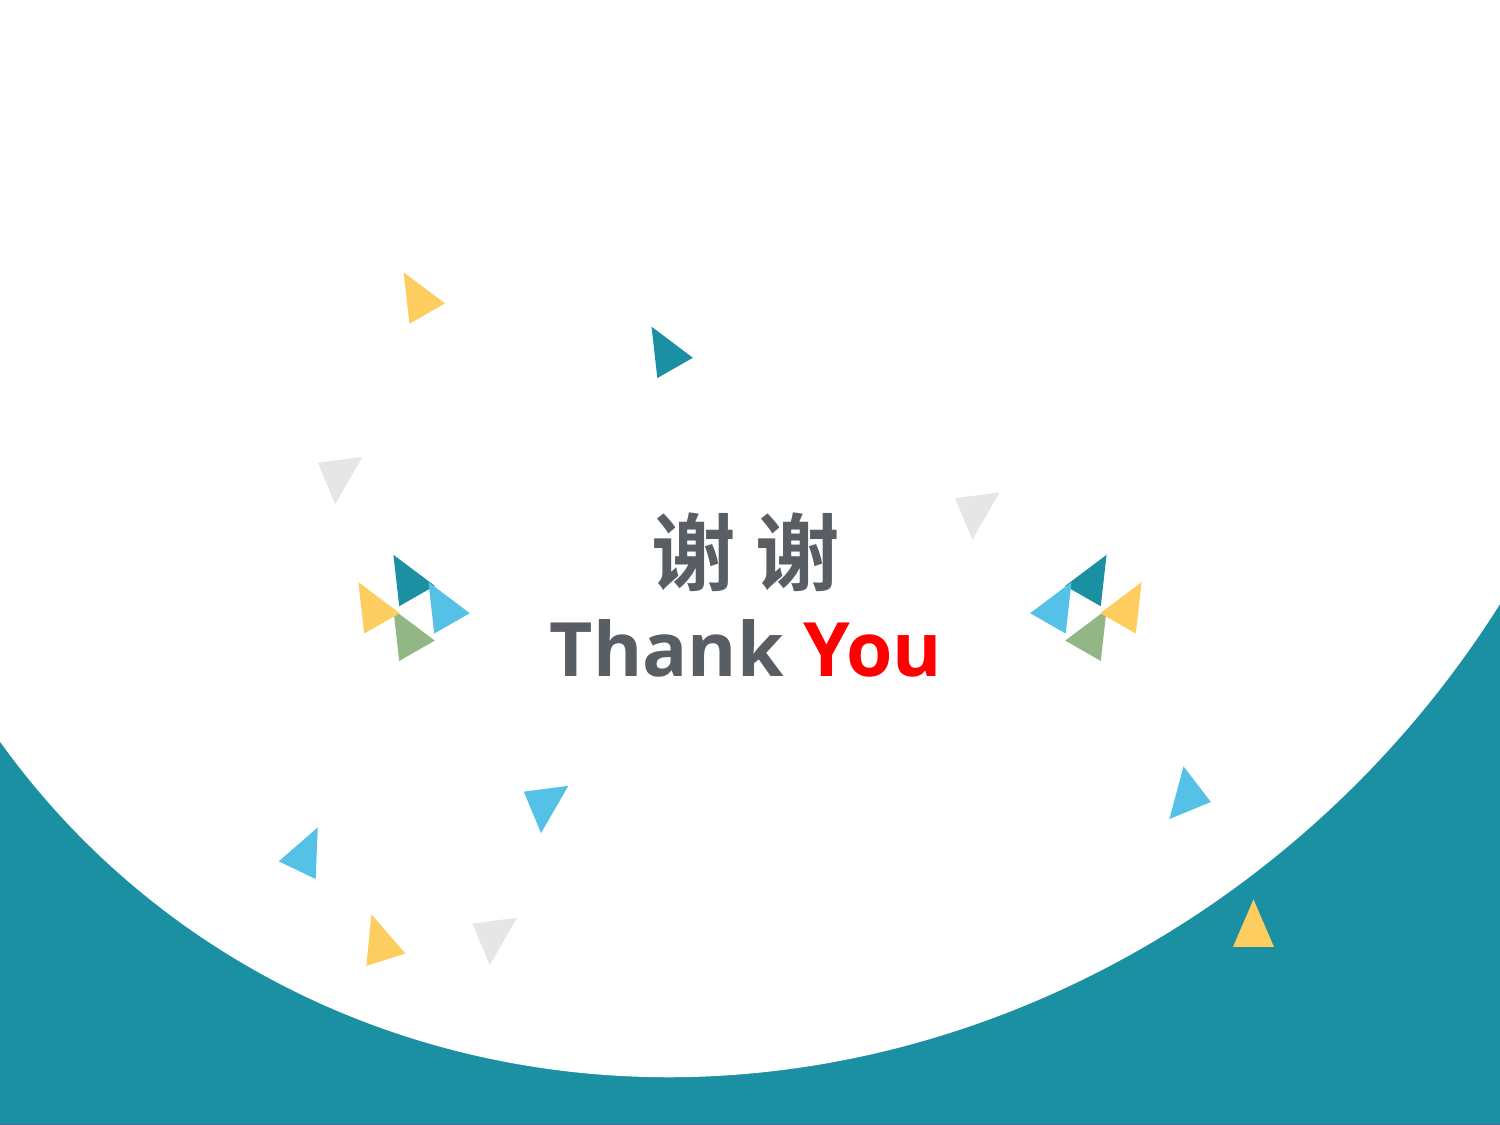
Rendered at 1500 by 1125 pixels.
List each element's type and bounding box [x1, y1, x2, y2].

text_box [349, 551, 461, 654]
text_box [0, 0, 1500, 1125]
text_box [1039, 551, 1151, 654]
